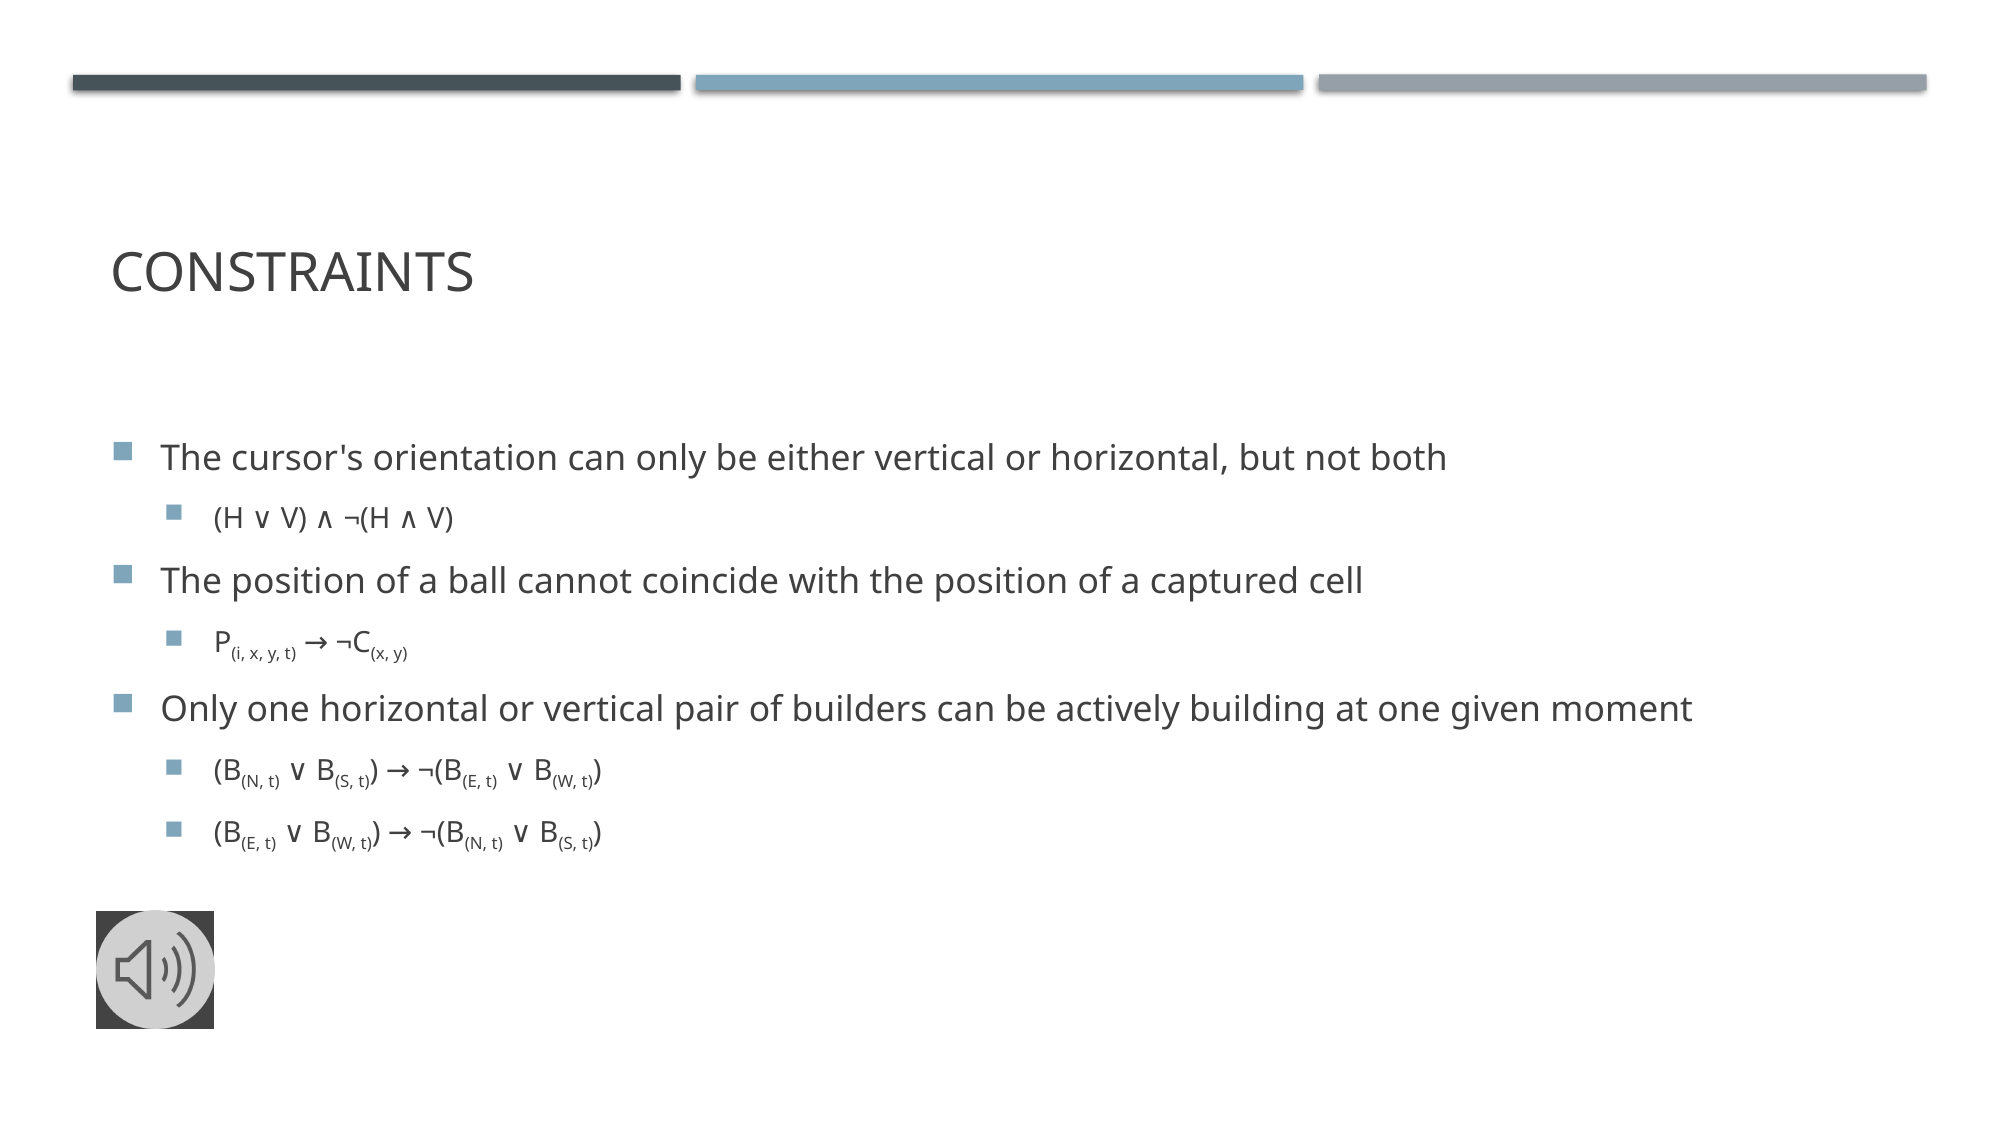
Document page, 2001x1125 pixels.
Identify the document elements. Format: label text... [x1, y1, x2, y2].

picture [94, 909, 216, 1030]
title Constraints [95, 115, 1905, 311]
list The cursor's orientation can only be either vertical or horizontal, but not both (H ∨ V) ∧ ¬(H ∧ V) The position of a ball cannot coincide with the position of a captured cell P(i, x, y, t) → ¬C(x, y) Only one horizontal or vertical pair of builders can be actively building at one given moment (B(N, t) ∨ B(S, t)) → ¬(B(E, t) ∨ B(W, t)) (B(E, t) ∨ B(W, t)) → ¬(B(N, t) ∨ B(S, t)) [95, 383, 1905, 981]
